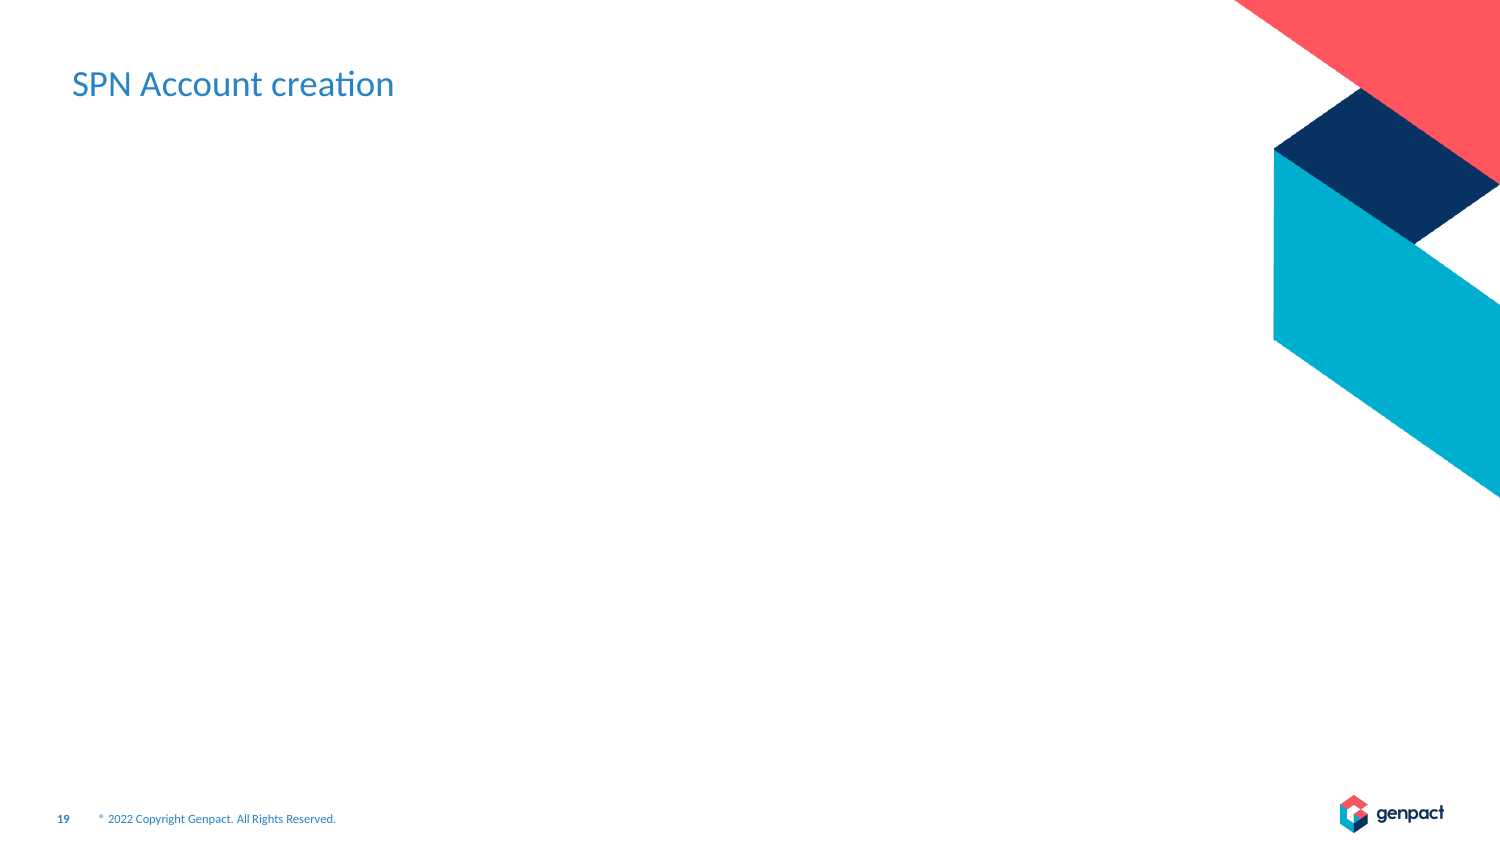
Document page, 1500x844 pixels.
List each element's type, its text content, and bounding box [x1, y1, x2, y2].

list SPN Account creation [57, 57, 461, 133]
picture [0, 0, 1500, 844]
